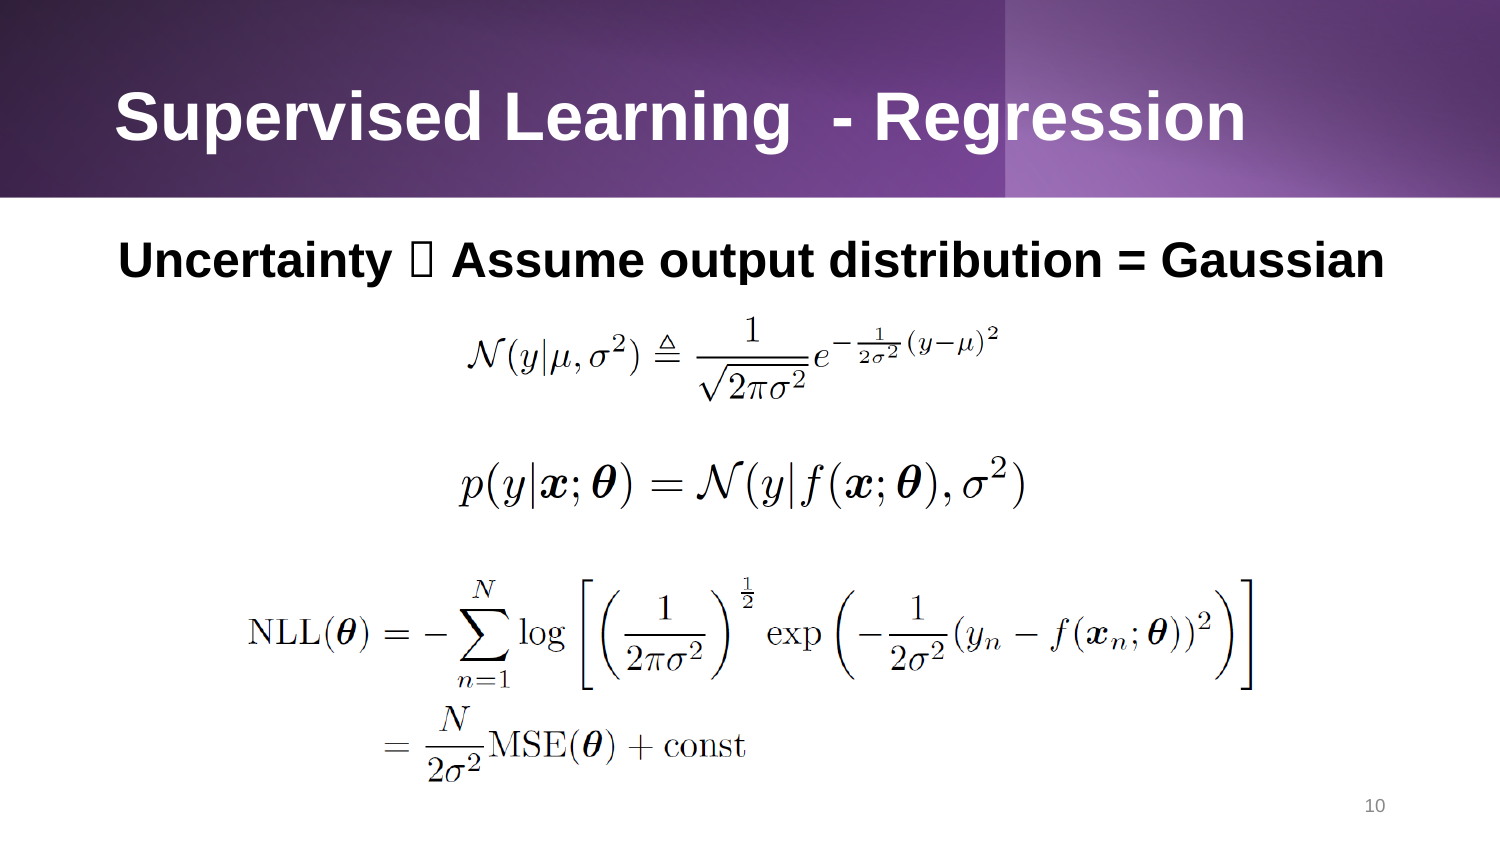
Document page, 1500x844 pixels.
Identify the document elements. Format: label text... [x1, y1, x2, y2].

slide_number 10 [1059, 782, 1397, 827]
text_box Supervised Learning - Regression [103, 54, 1432, 182]
picture [213, 559, 1287, 804]
picture [0, 0, 1500, 199]
text_box Uncertainty  Assume output distribution = Gaussian [103, 220, 1477, 296]
picture [431, 284, 1069, 550]
